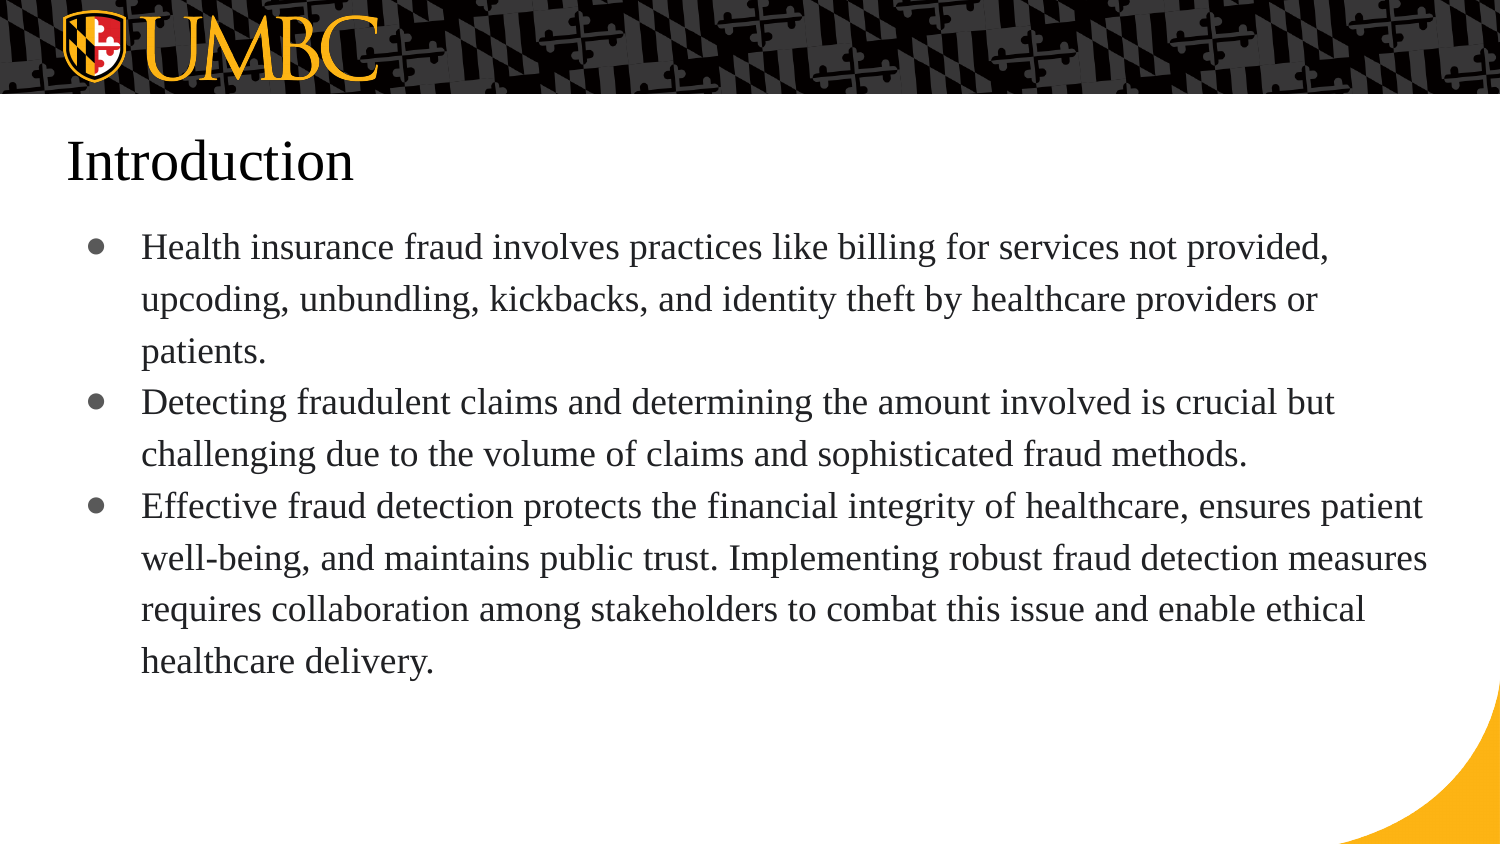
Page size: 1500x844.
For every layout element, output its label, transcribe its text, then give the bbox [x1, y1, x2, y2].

picture [1338, 679, 1500, 844]
list Health insurance fraud involves practices like billing for services not provided, upcoding, unbundling, kickbacks, and identity theft by healthcare providers or patients. Detecting fraudulent claims and determining the amount involved is crucial but challenging due to the volume of claims and sophisticated fraud methods. Effective fraud detection protects the financial integrity of healthcare, ensures patient well-being, and maintains public trust. Implementing robust fraud detection measures requires collaboration among stakeholders to combat this issue and enable ethical healthcare delivery. [51, 200, 1449, 761]
title Introduction [51, 106, 1449, 200]
picture [0, 0, 1500, 94]
